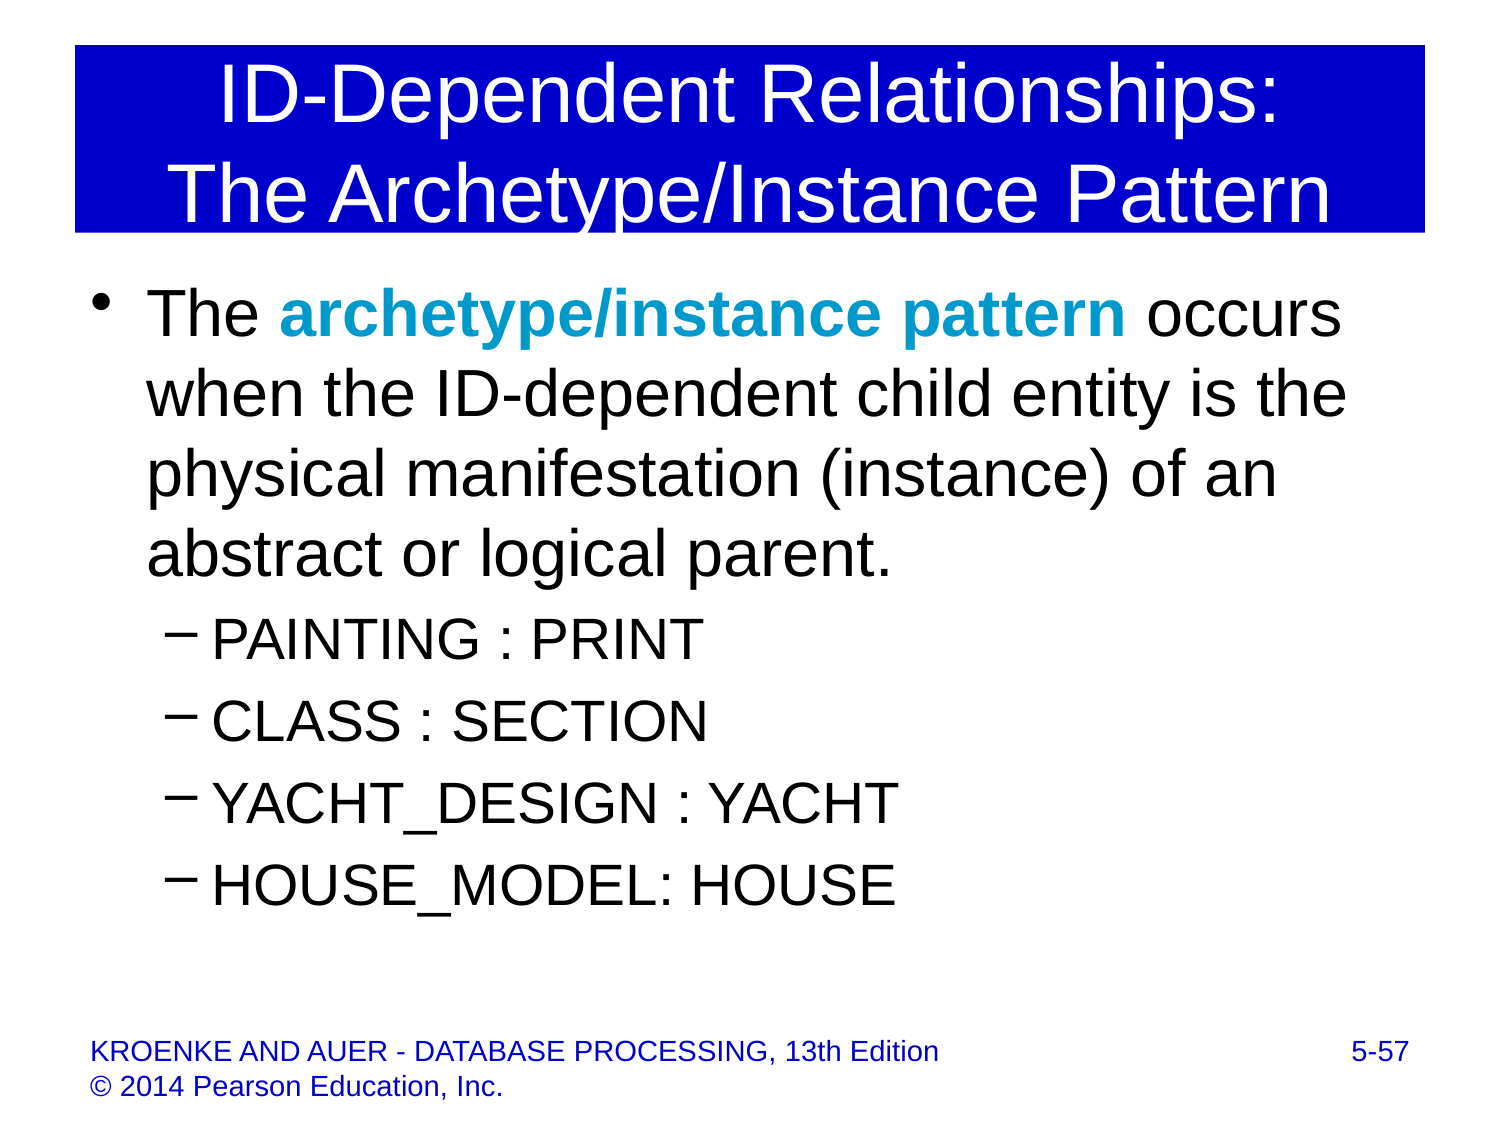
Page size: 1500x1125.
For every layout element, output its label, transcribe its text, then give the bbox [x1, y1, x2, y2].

title ID-Dependent Relationships: The Archetype/Instance Pattern [75, 45, 1425, 233]
list The archetype/instance pattern occurs when the ID-dependent child entity is the physical manifestation (instance) of an abstract or logical parent. PAINTING : PRINT CLASS : SECTION YACHT_DESIGN : YACHT HOUSE_MODEL: HOUSE [75, 262, 1425, 1005]
slide_number 5-57 [1074, 1024, 1426, 1103]
footer KROENKE AND AUER - DATABASE PROCESSING, 13th Edition © 2014 Pearson Education, Inc. [74, 1024, 976, 1104]
